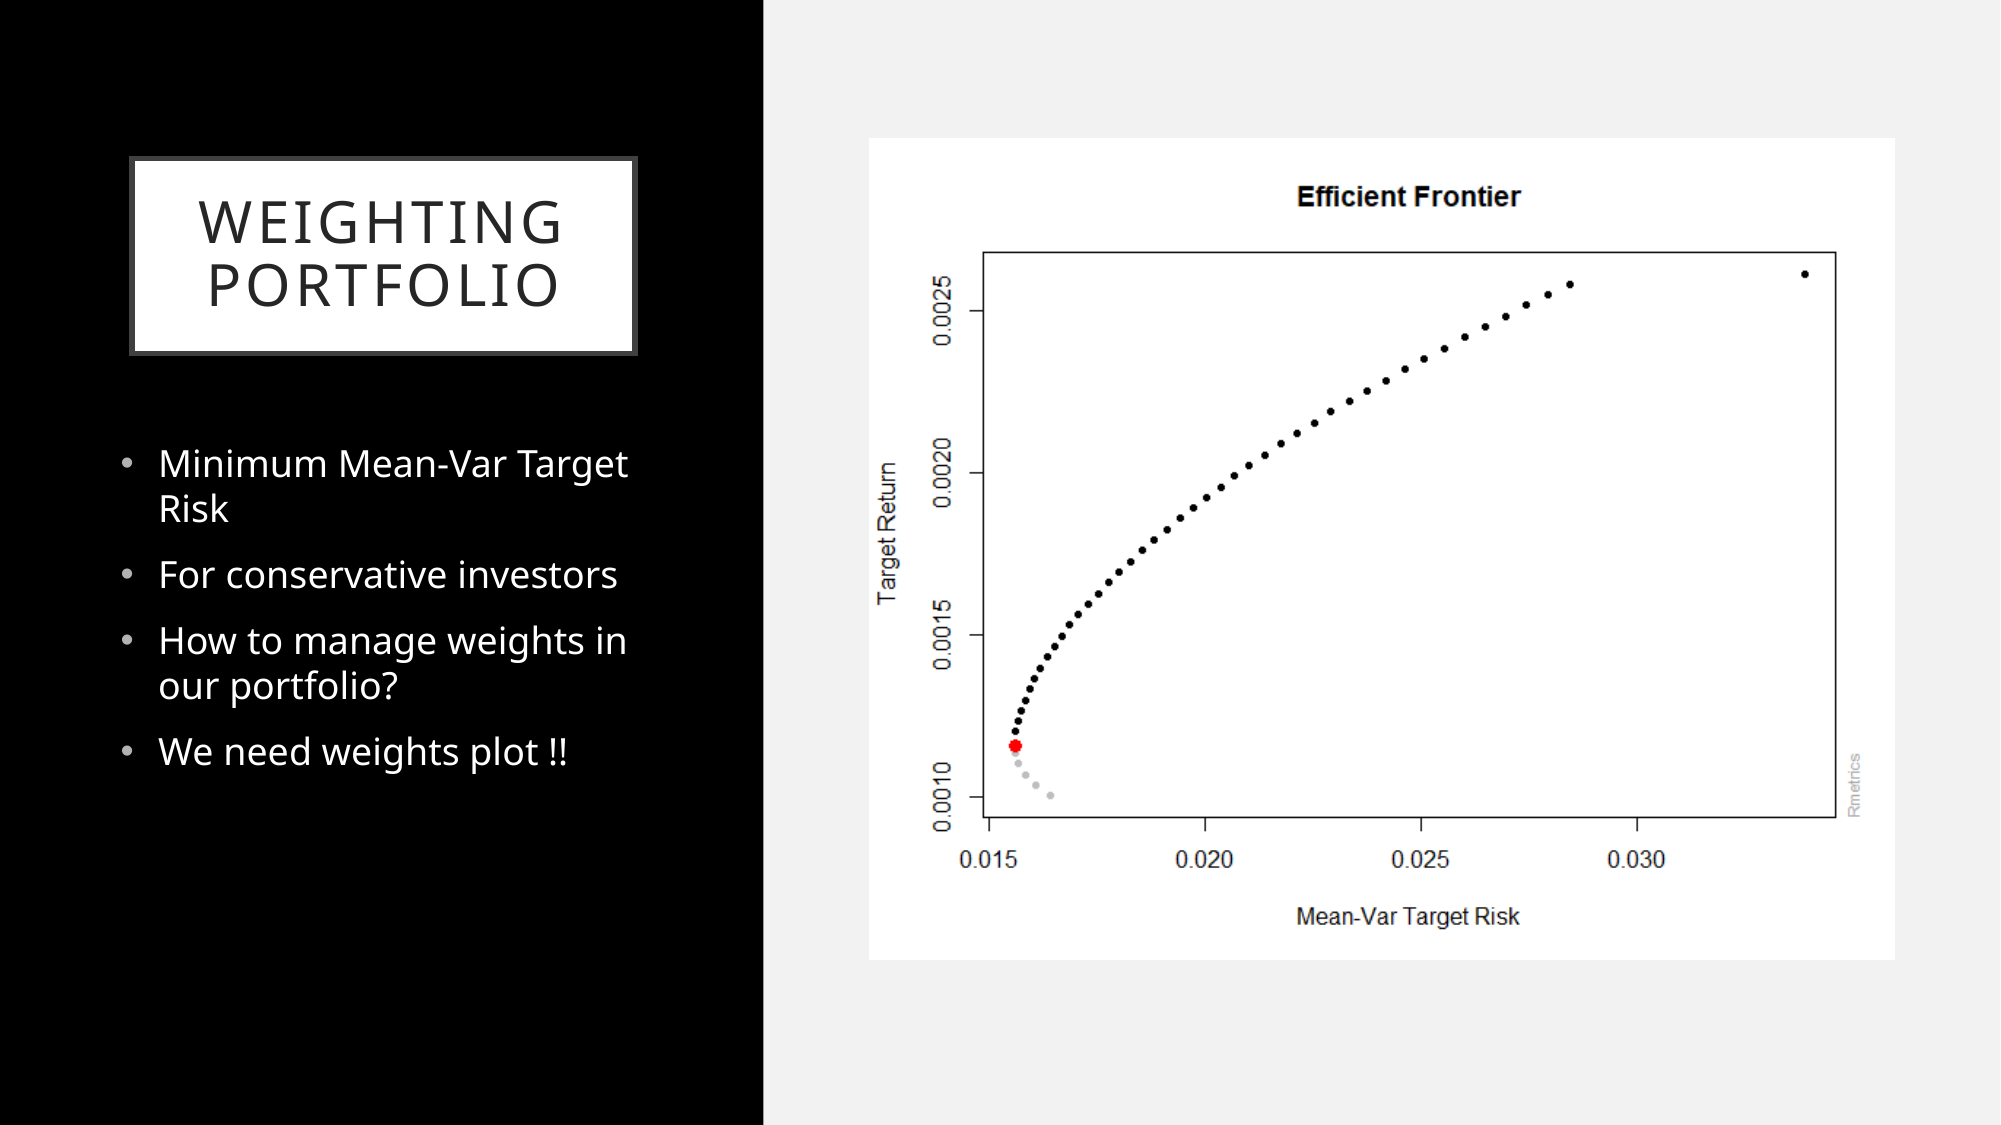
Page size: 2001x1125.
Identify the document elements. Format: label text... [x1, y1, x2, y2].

text_box [131, 432, 635, 968]
text_box [764, 0, 2000, 1125]
text_box [0, 0, 764, 1125]
title Weighting portfolio [129, 156, 638, 356]
picture [869, 138, 1895, 960]
list Minimum Mean-Var Target Risk For conservative investors How to manage weights in our portfolio? We need weights plot !! [105, 432, 658, 994]
